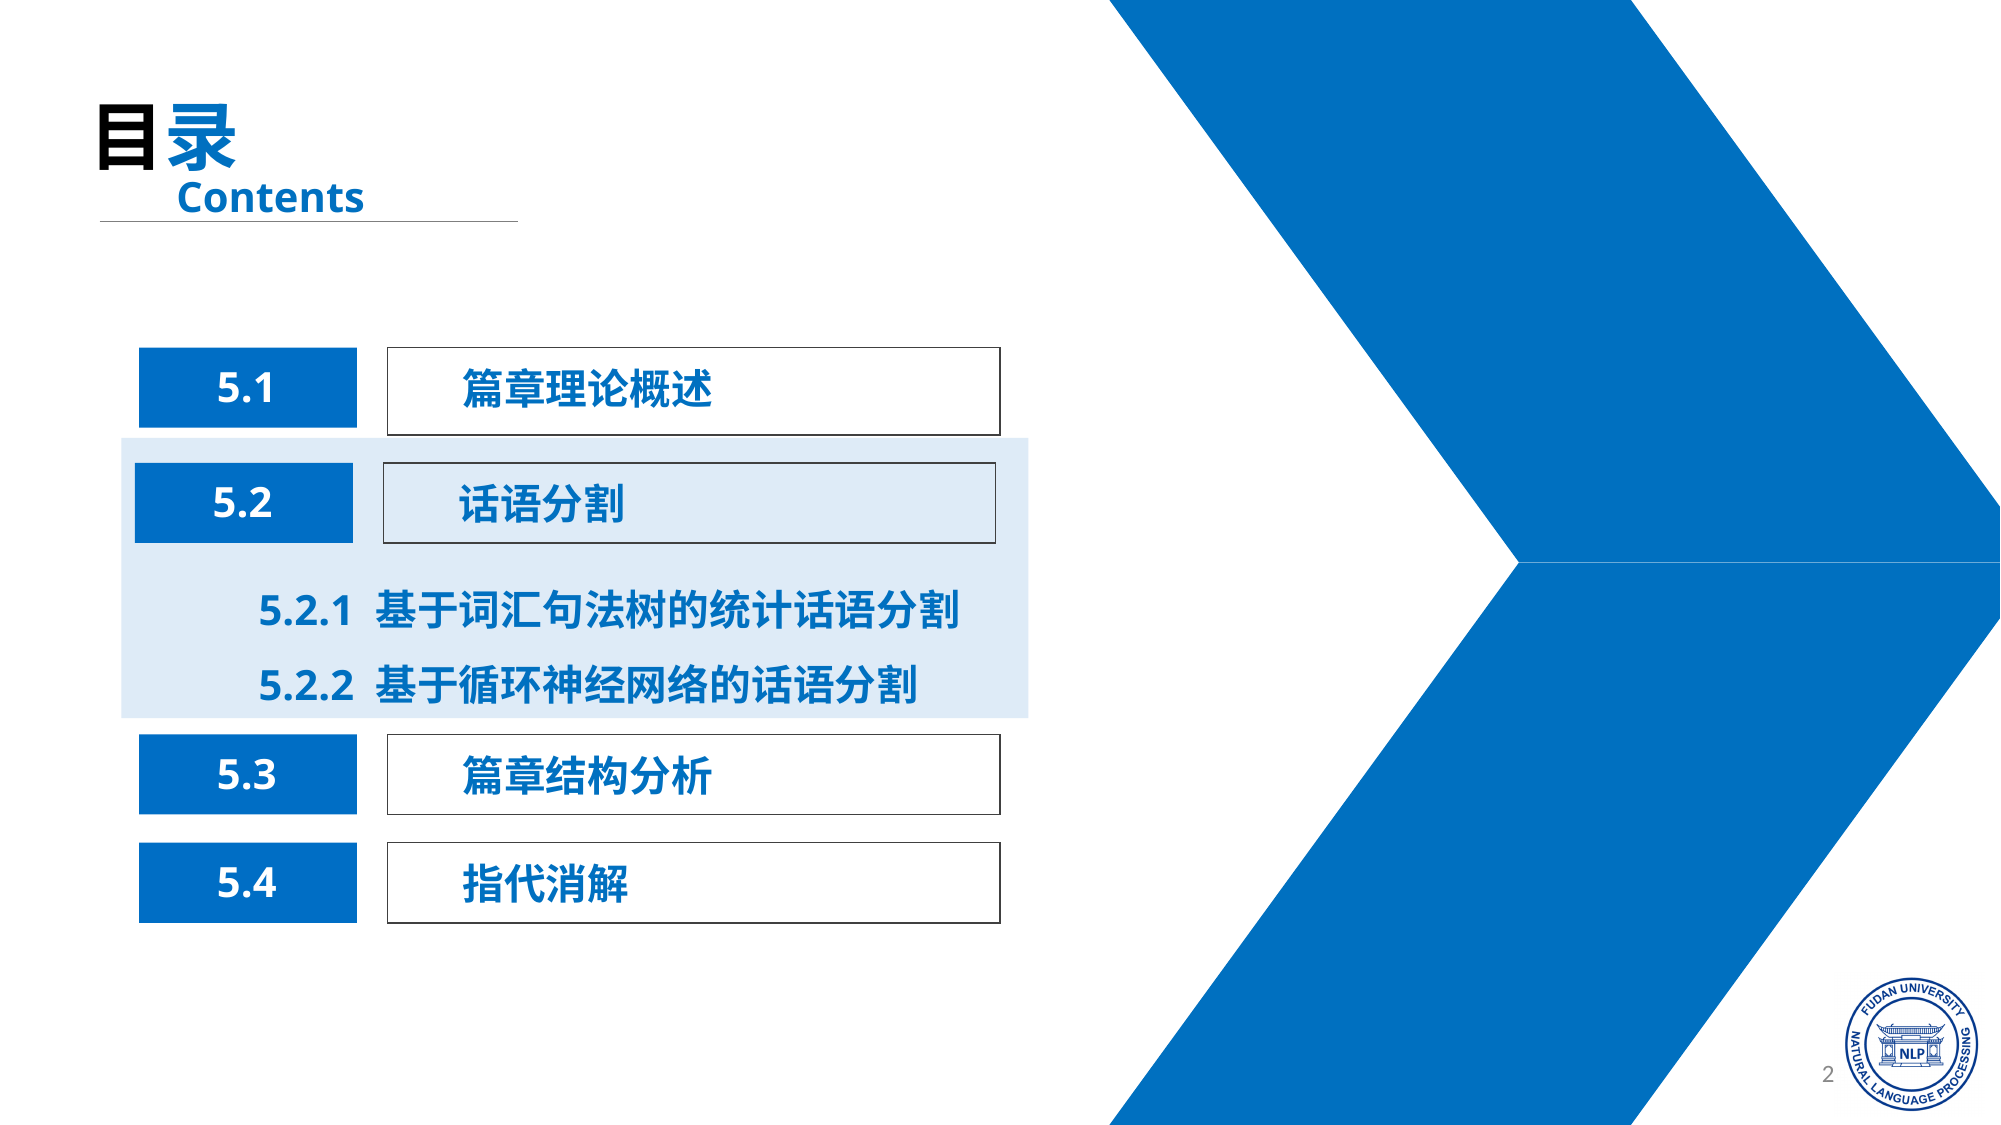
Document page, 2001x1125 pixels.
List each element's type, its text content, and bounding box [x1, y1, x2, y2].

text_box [387, 347, 1001, 436]
text_box 5.2.1 基于词汇句法树的统计话语分割5.2.2 基于循环神经网络的话语分割 [243, 551, 979, 717]
picture [1834, 972, 1985, 1117]
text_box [138, 842, 358, 924]
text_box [74, 81, 519, 230]
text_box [138, 734, 358, 815]
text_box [138, 347, 358, 428]
text_box [1109, 0, 2000, 563]
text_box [387, 734, 1001, 815]
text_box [383, 462, 996, 544]
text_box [387, 842, 1001, 924]
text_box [134, 462, 353, 544]
text_box [121, 437, 1029, 719]
slide_number 24 [1412, 1042, 1863, 1103]
text_box [1109, 563, 2000, 1125]
